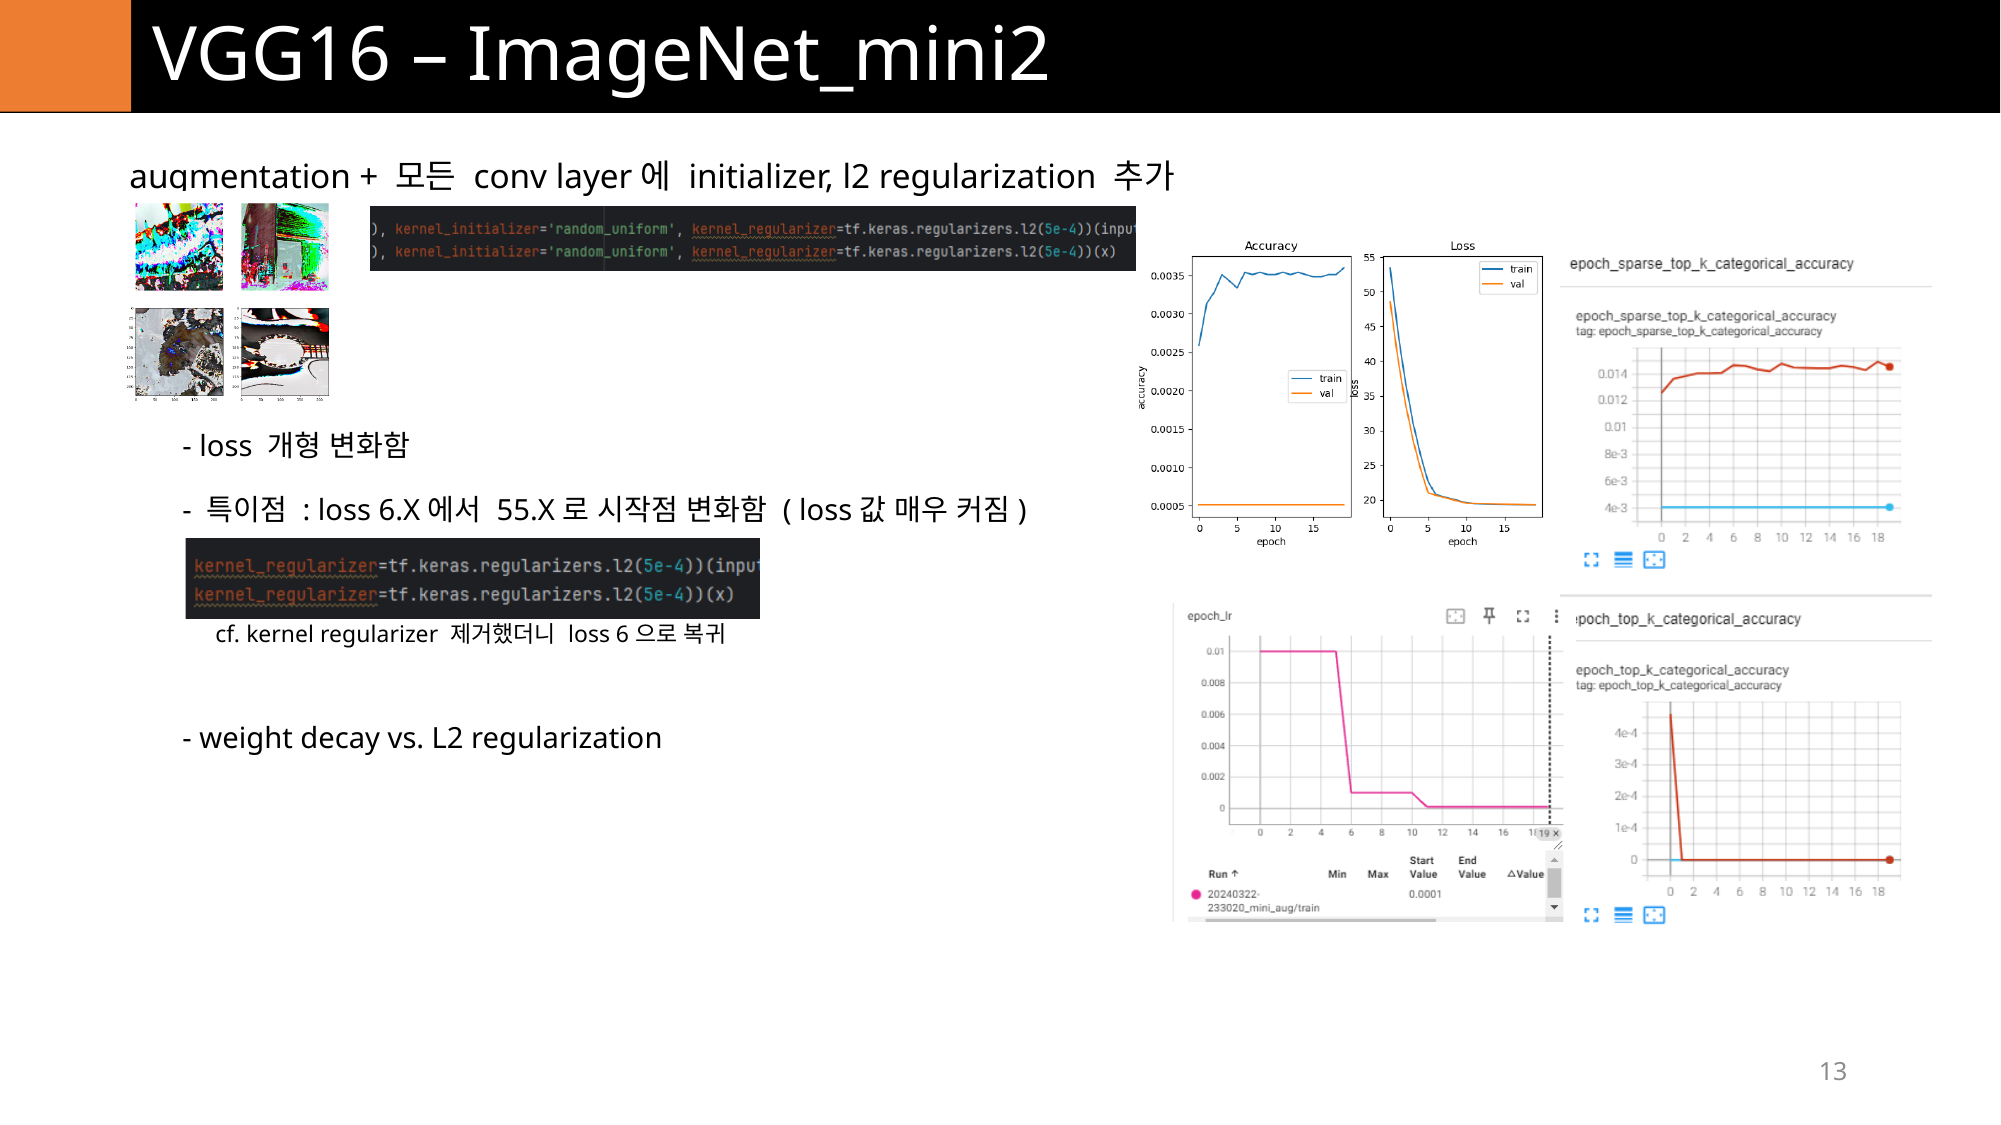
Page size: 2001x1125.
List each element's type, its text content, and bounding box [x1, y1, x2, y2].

text_box - weight decay vs. L2 regularization [167, 712, 1048, 762]
title VGG16 – ImageNet_mini2 [137, 0, 2000, 112]
text_box - loss 개형 변화함 [167, 420, 955, 471]
text_box augmentation + 모든 conv layer에 initializer, l2 regularization 추가 [114, 147, 1227, 202]
text_box - 특이점 : loss 6.X에서 55.X로 시작점 변화함 ( loss값 매우 커짐) [167, 484, 1048, 534]
picture [114, 191, 341, 407]
picture [185, 538, 761, 622]
picture [370, 206, 1932, 940]
text_box cf. kernel regularizer 제거했더니 loss 6으로 복귀 [200, 612, 1080, 655]
slide_number 13 [1412, 1042, 1863, 1103]
